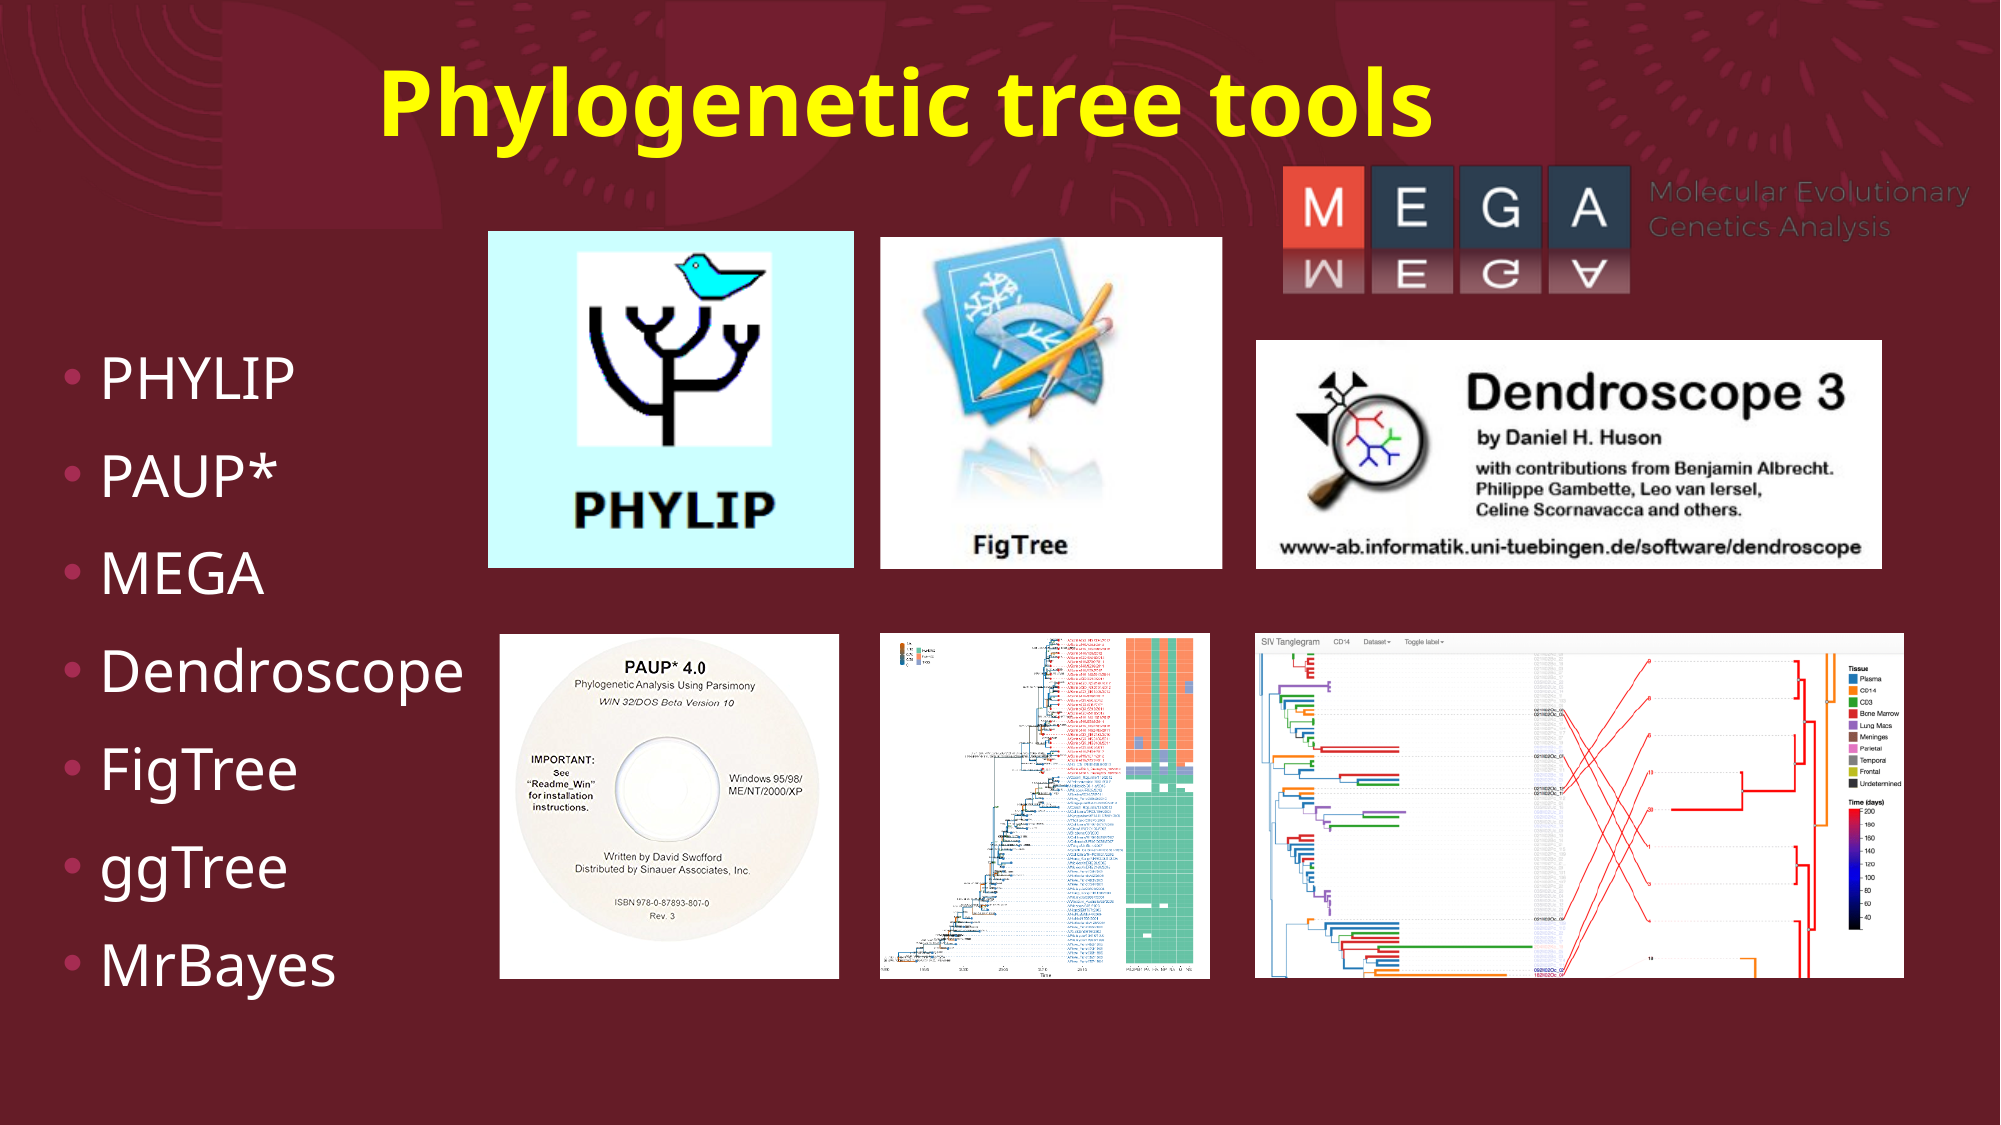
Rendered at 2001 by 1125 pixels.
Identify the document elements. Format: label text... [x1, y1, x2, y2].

picture [880, 237, 1223, 569]
list PHYLIP PAUP* MEGA Dendroscope FigTree ggTree MrBayes [47, 326, 1773, 1015]
title Phylogenetic tree tools [361, 26, 2000, 174]
picture [1255, 633, 1904, 978]
picture [488, 231, 854, 568]
picture [1256, 66, 2000, 569]
picture [499, 634, 840, 979]
picture [880, 633, 1210, 979]
